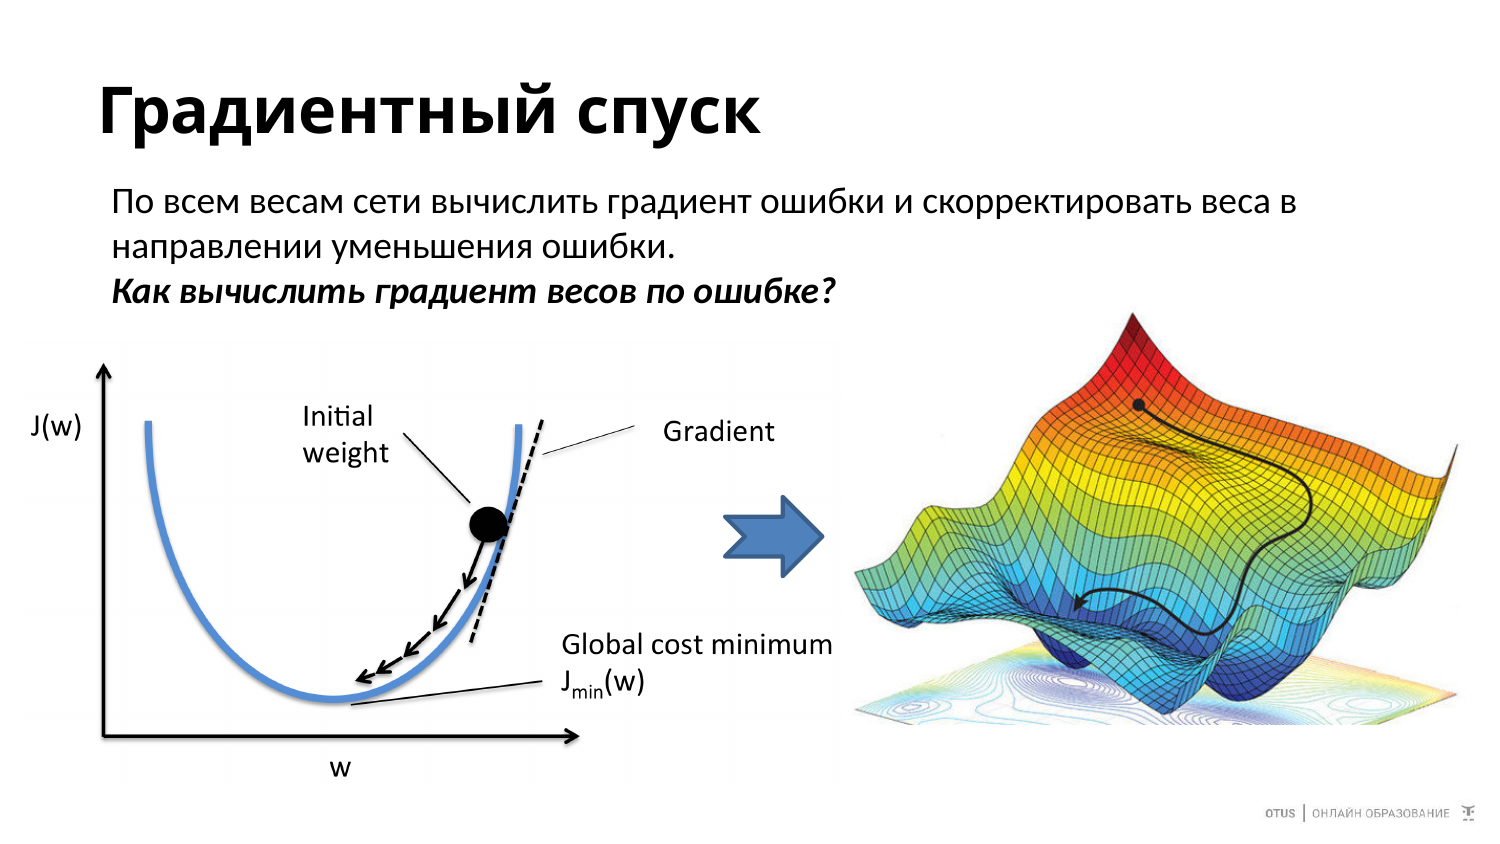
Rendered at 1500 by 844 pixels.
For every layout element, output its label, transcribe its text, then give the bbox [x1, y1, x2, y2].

title Градиентный спуск [82, 54, 1480, 234]
picture [24, 305, 1474, 785]
text_box По всем весам сети вычислить градиент ошибки и скорректировать веса в направлении уменьшения ошибки. Как вычислить градиент весов по ошибке? [96, 168, 1477, 318]
picture [1262, 799, 1475, 825]
